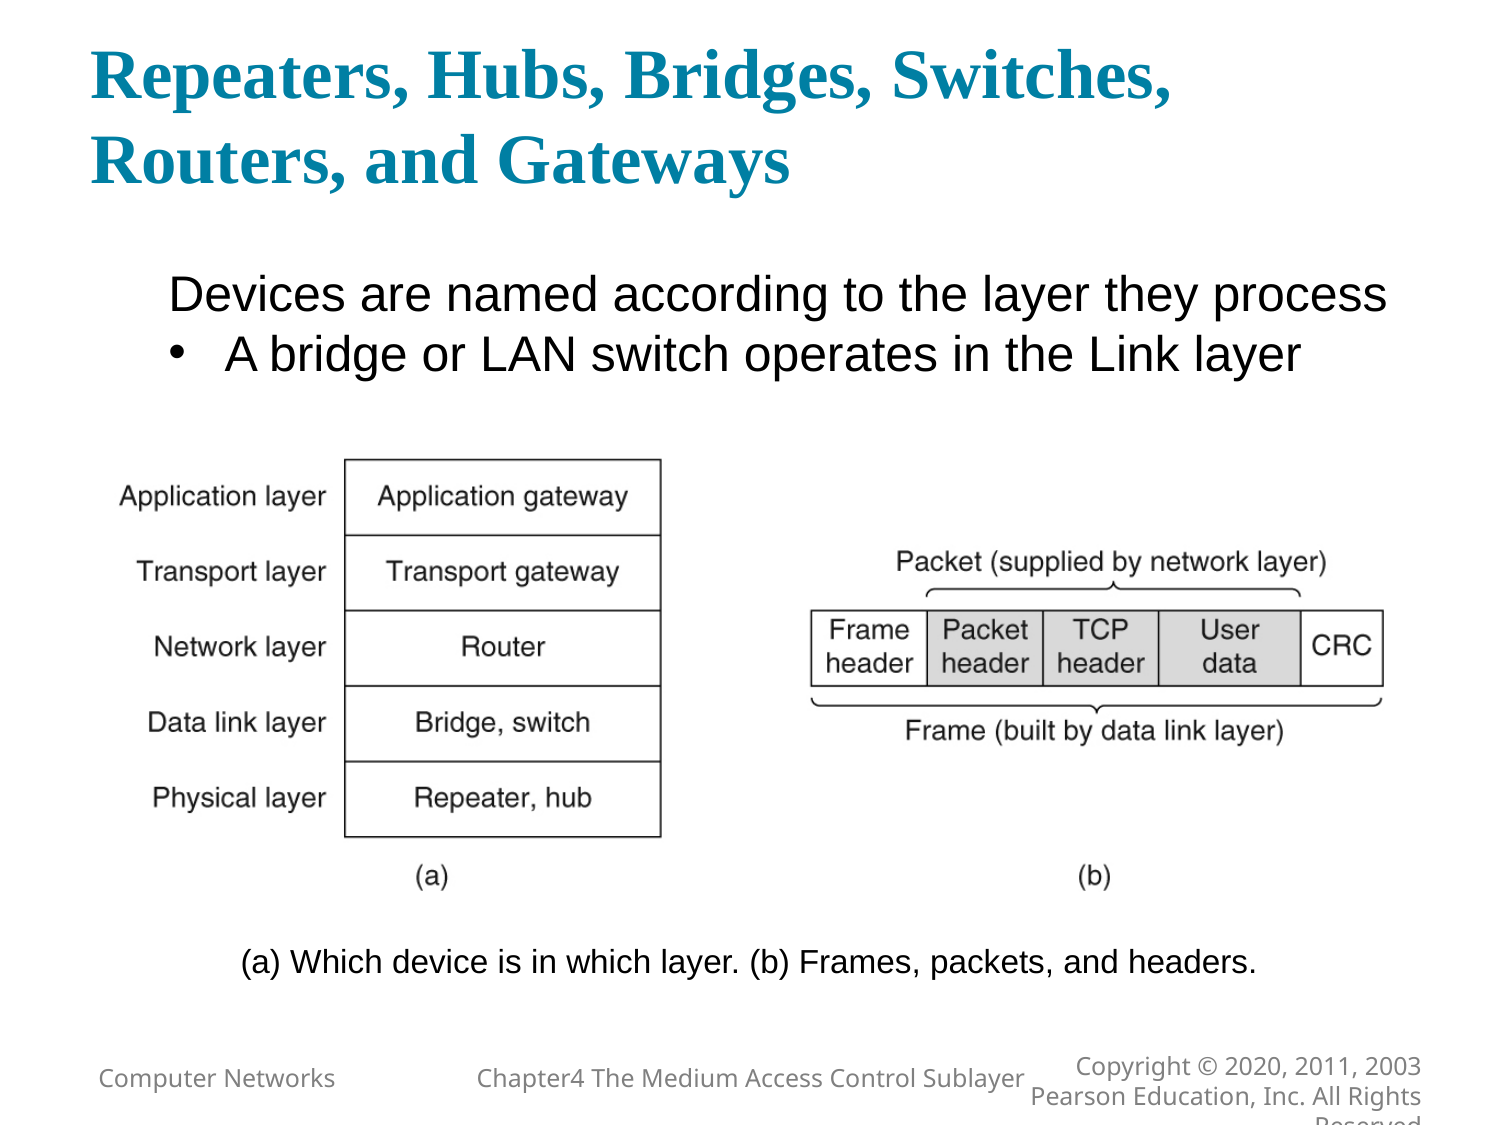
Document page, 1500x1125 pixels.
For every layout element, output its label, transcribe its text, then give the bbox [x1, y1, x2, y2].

title Repeaters, Hubs, Bridges, Switches, Routers, and Gateways [75, 37, 1425, 213]
list (a) Which device is in which layer. (b) Frames, packets, and headers. [75, 828, 1425, 996]
picture [114, 457, 1386, 893]
text_box Devices are named according to the layer they process A bridge or LAN switch operates in the Link layer [153, 254, 1425, 389]
